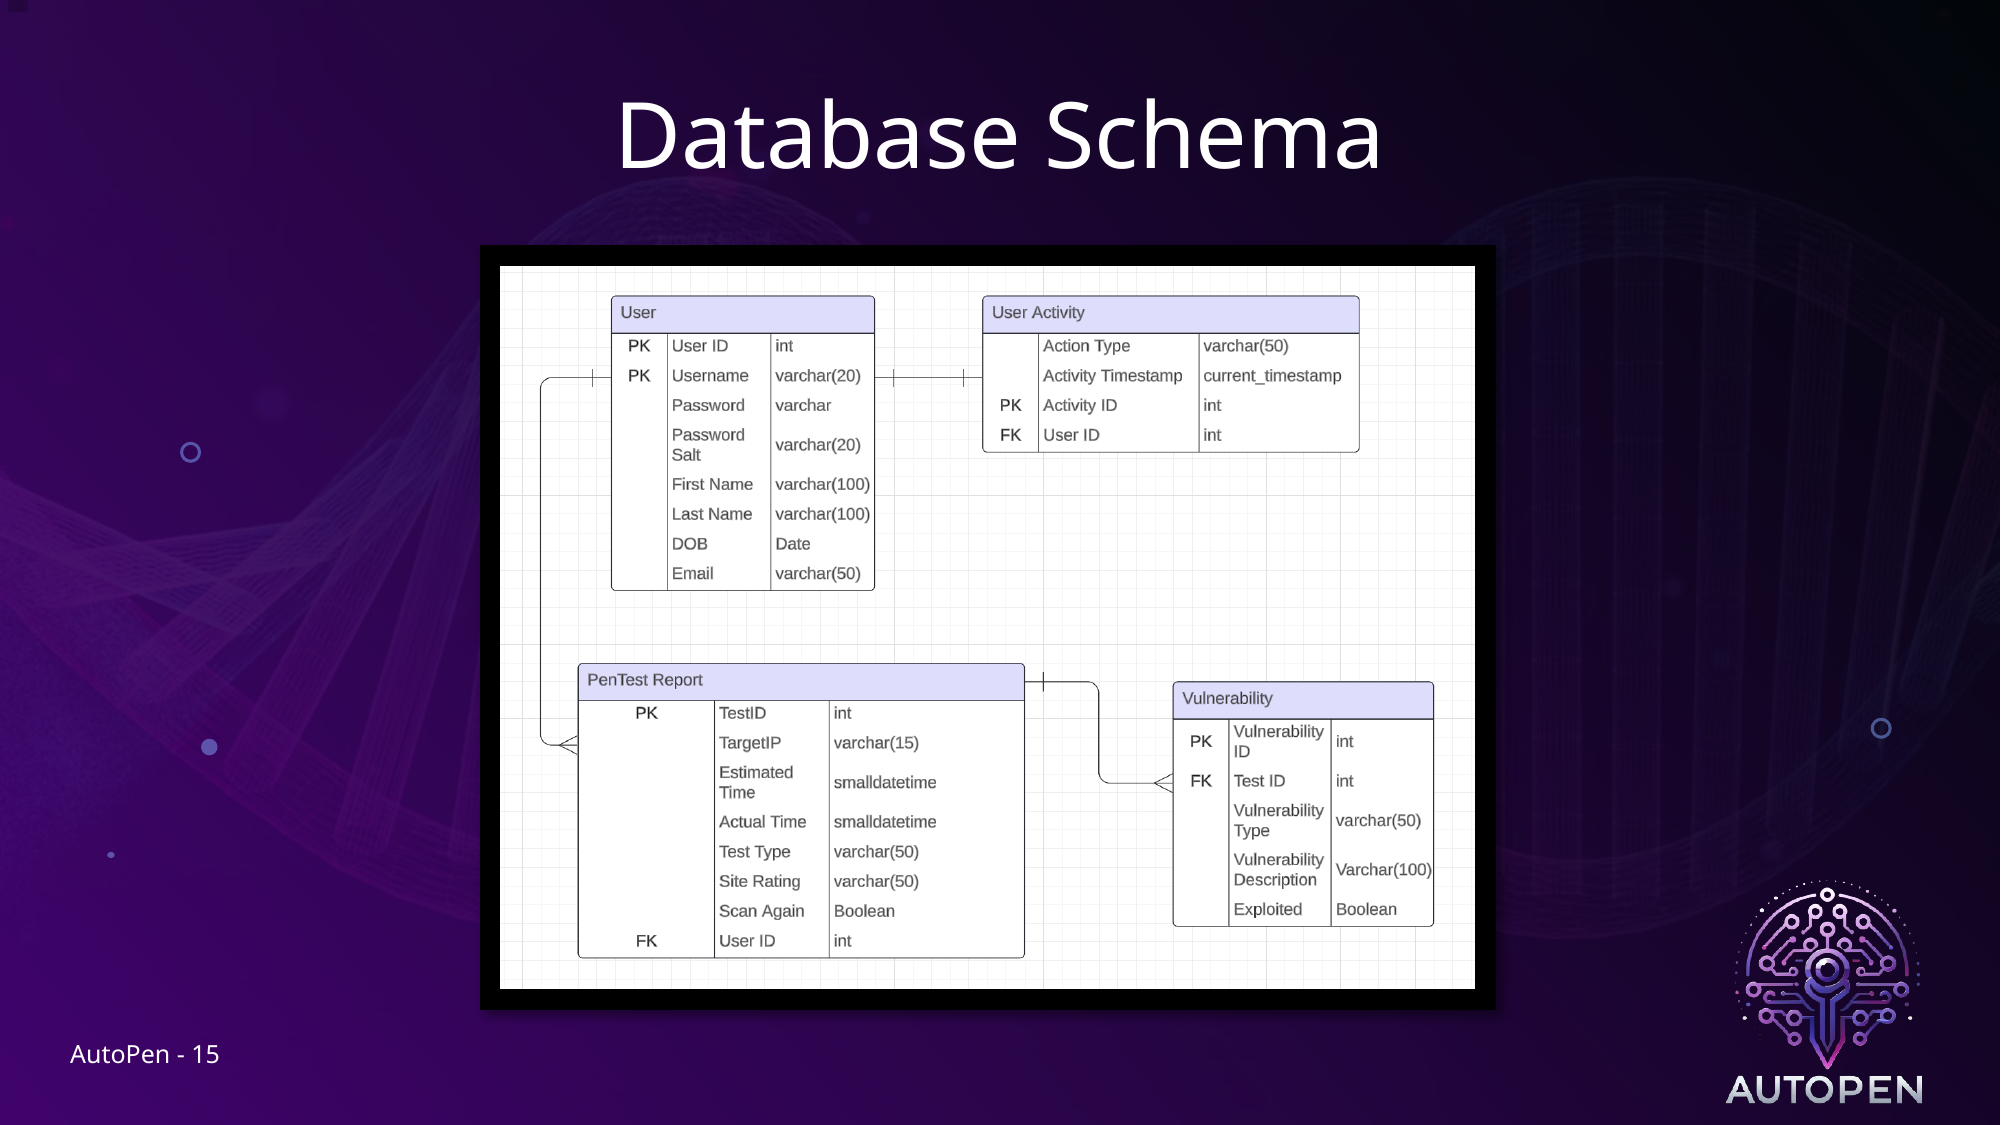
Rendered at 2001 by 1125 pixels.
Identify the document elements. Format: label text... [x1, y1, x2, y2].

picture [1635, 809, 2000, 1125]
picture [500, 266, 1476, 990]
title Database Schema [137, 30, 1863, 248]
footer AutoPen - 15 [55, 1023, 731, 1084]
